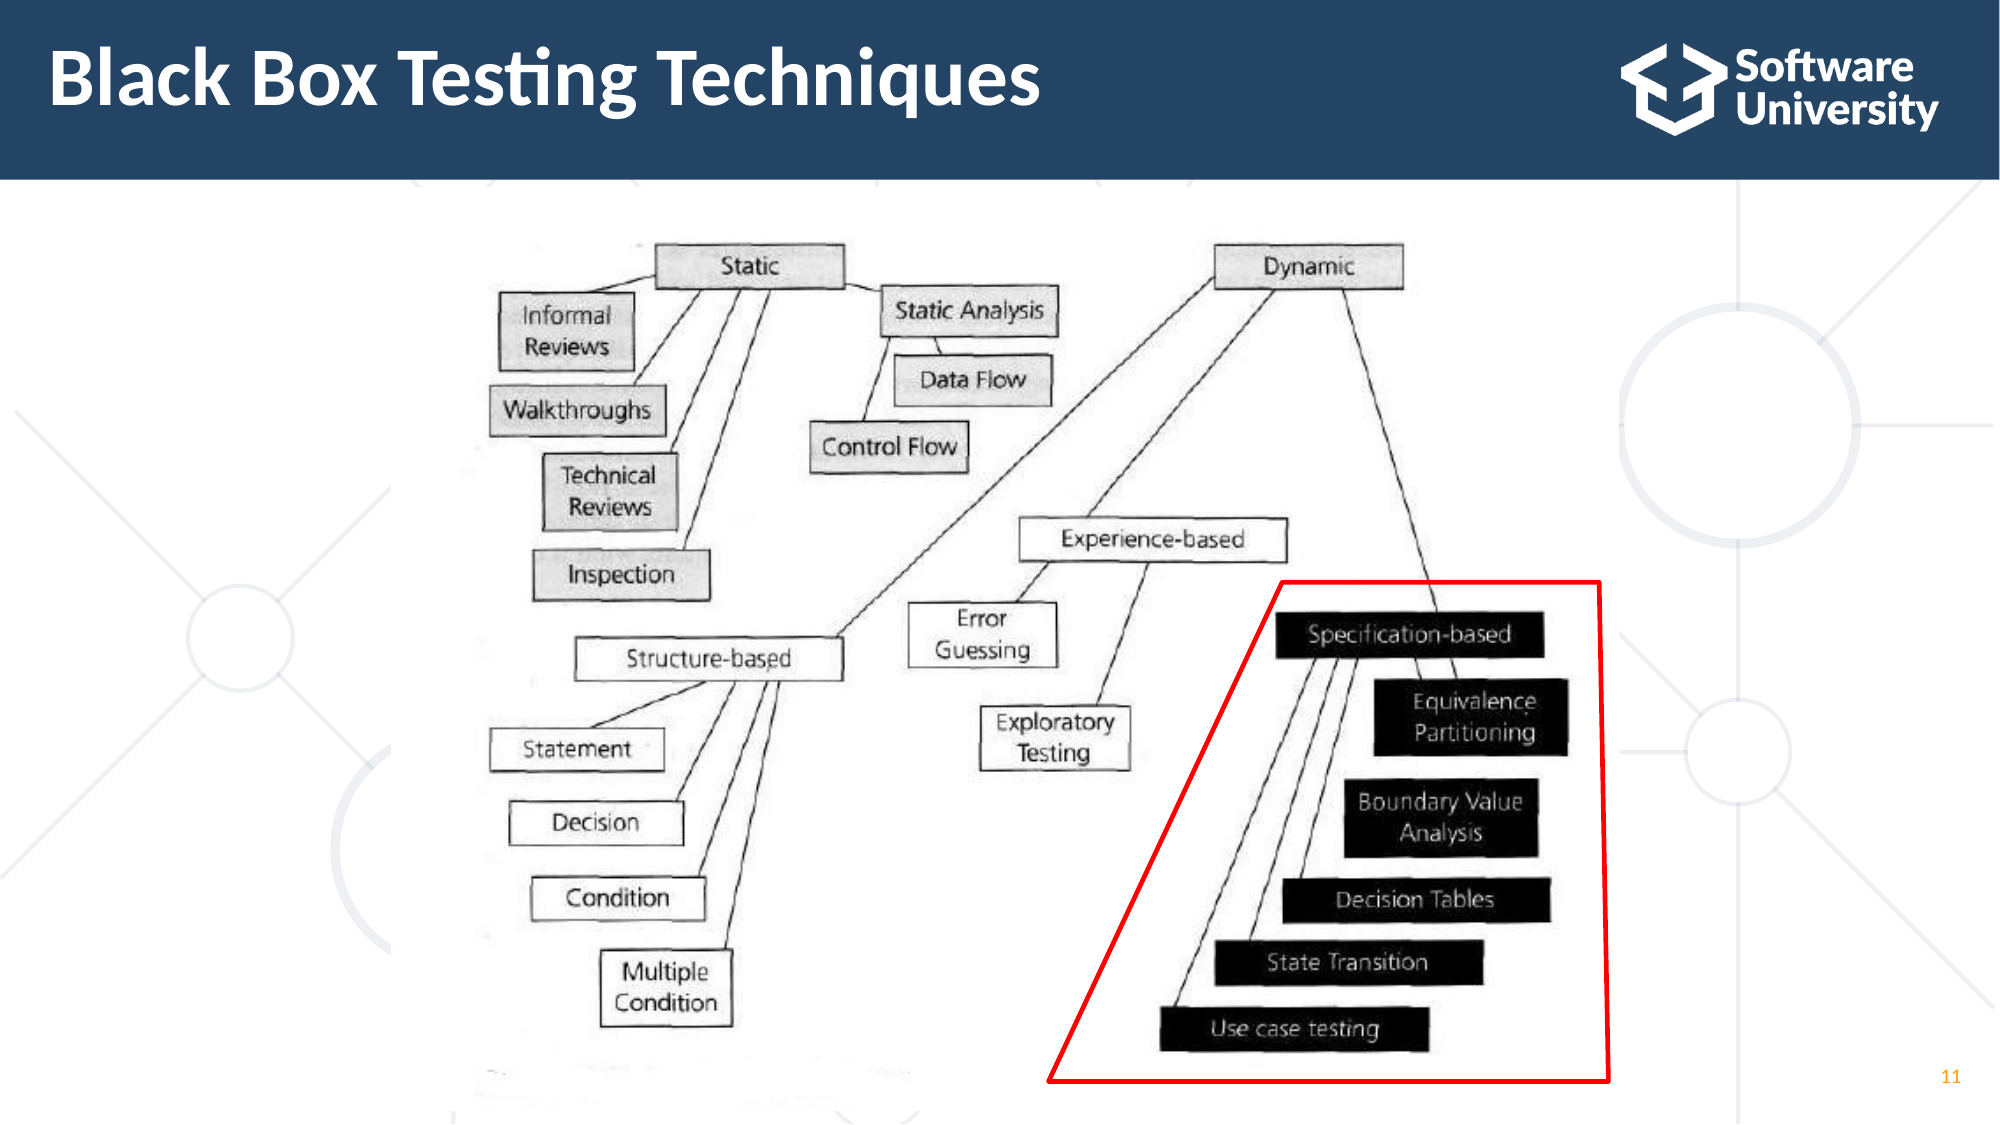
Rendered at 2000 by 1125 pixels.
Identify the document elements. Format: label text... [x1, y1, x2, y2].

title Black Box Testing Techniques [30, 6, 1450, 150]
slide_number 11 [1896, 1049, 1968, 1101]
picture [1621, 43, 1939, 136]
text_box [390, 187, 1619, 1111]
